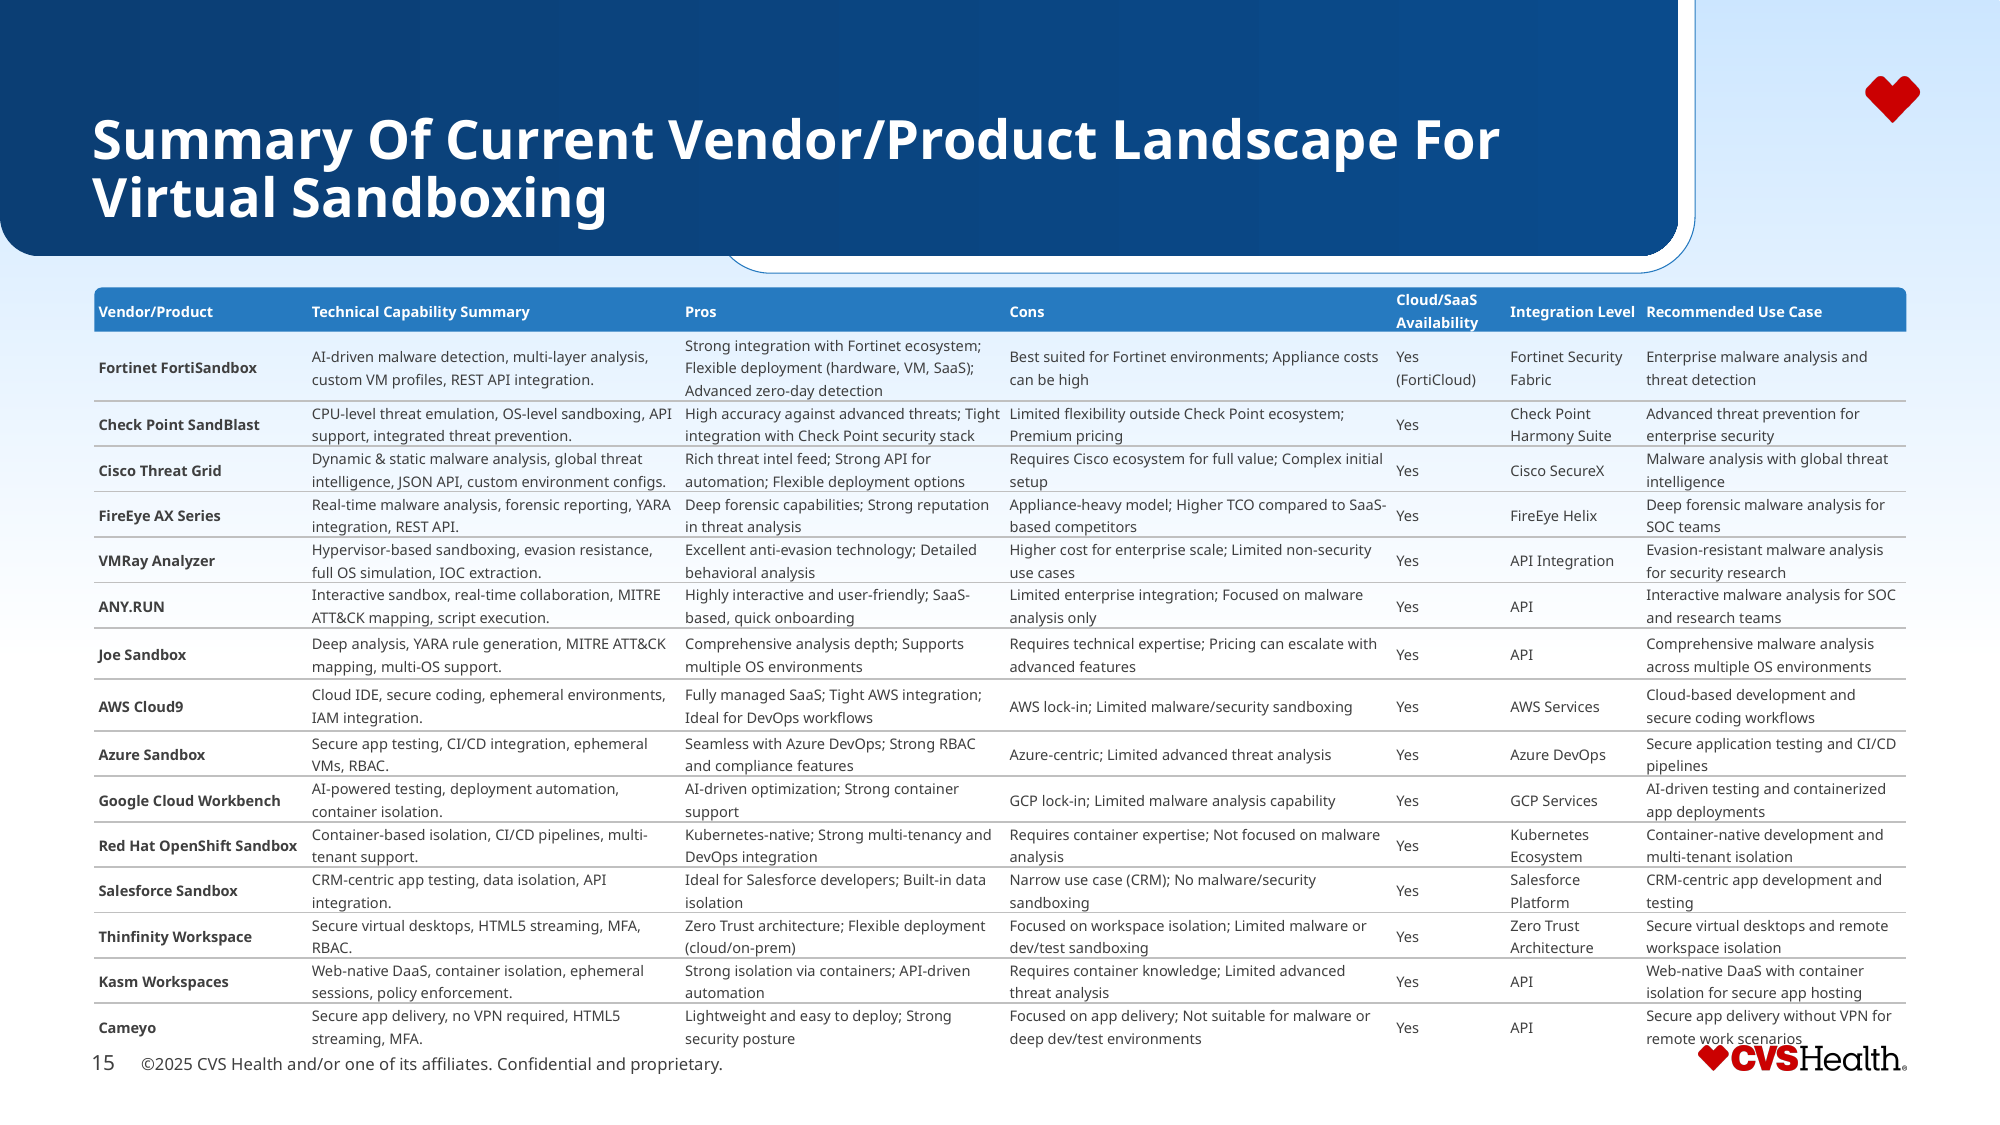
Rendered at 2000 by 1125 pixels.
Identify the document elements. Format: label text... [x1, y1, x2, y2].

table_cell Check Point SandBlast [94, 402, 307, 445]
table_cell Yes [1392, 402, 1506, 445]
table_cell Yes [1392, 868, 1506, 912]
table_cell Fully managed SaaS; Tight AWS integration; Ideal for DevOps workflows [681, 680, 1005, 730]
table_cell Salesforce Platform [1506, 868, 1642, 912]
table_header Technical Capability Summary [307, 287, 681, 333]
table_cell Azure Sandbox [94, 732, 307, 775]
table_cell Best suited for Fortinet environments; Appliance costs can be high [1005, 333, 1392, 400]
picture [1865, 76, 1923, 123]
table_cell Enterprise malware analysis and threat detection [1642, 333, 1906, 400]
table_cell AI-driven testing and containerized app deployments [1642, 777, 1906, 821]
table_cell Secure virtual desktops and remote workspace isolation [1642, 913, 1906, 957]
table_cell API [1506, 629, 1642, 678]
table_cell Focused on workspace isolation; Limited malware or dev/test sandboxing [1005, 913, 1392, 957]
table_cell Seamless with Azure DevOps; Strong RBAC and compliance features [681, 732, 1005, 775]
table_cell Deep forensic malware analysis for SOC teams [1642, 492, 1906, 536]
table_cell Red Hat OpenShift Sandbox [94, 823, 307, 866]
table_cell API [1506, 1004, 1642, 1049]
table_cell API Integration [1506, 538, 1642, 582]
table_cell Azure DevOps [1506, 732, 1642, 775]
table_cell Focused on app delivery; Not suitable for malware or deep dev/test environments [1005, 1004, 1392, 1049]
table_cell Yes [1392, 777, 1506, 821]
table_cell API [1506, 583, 1642, 627]
table_cell Yes [1392, 732, 1506, 775]
table_cell Yes [1392, 629, 1506, 678]
table_cell Comprehensive malware analysis across multiple OS environments [1642, 629, 1906, 678]
table_cell Yes [1392, 823, 1506, 866]
table_cell Fortinet FortiSandbox [94, 333, 307, 400]
table_cell Strong isolation via containers; API-driven automation [681, 959, 1005, 1002]
table_cell Kubernetes Ecosystem [1506, 823, 1642, 866]
table_cell Higher cost for enterprise scale; Limited non-security use cases [1005, 538, 1392, 582]
text_box Summary Of Current Vendor/Product Landscape For Virtual Sandboxing [92, 112, 1679, 230]
text_box [730, 0, 1696, 274]
table_cell Lightweight and easy to deploy; Strong security posture [681, 1004, 1005, 1049]
table_cell ANY.RUN [94, 583, 307, 627]
table_cell Comprehensive analysis depth; Supports multiple OS environments [681, 629, 1005, 678]
table_cell Real-time malware analysis, forensic reporting, YARA integration, REST API. [307, 492, 681, 536]
table_cell Check Point Harmony Suite [1506, 402, 1642, 445]
table_cell Fortinet Security Fabric [1506, 333, 1642, 400]
table_cell Yes [1392, 447, 1506, 491]
table_header Cloud/SaaS Availability [1392, 287, 1506, 333]
table_cell Yes (FortiCloud) [1392, 333, 1506, 400]
table_cell AI-driven malware detection, multi-layer analysis, custom VM profiles, REST API integration. [307, 333, 681, 400]
table_cell Advanced threat prevention for enterprise security [1642, 402, 1906, 445]
table_cell AI-powered testing, deployment automation, container isolation. [307, 777, 681, 821]
table_cell VMRay Analyzer [94, 538, 307, 582]
table_cell Secure app testing, CI/CD integration, ephemeral VMs, RBAC. [307, 732, 681, 775]
table_cell Interactive malware analysis for SOC and research teams [1642, 583, 1906, 627]
table_cell FireEye AX Series [94, 492, 307, 536]
table_cell Zero Trust architecture; Flexible deployment (cloud/on-prem) [681, 913, 1005, 957]
table_cell Requires container knowledge; Limited advanced threat analysis [1005, 959, 1392, 1002]
table_cell High accuracy against advanced threats; Tight integration with Check Point security stack [681, 402, 1005, 445]
table_cell Secure virtual desktops, HTML5 streaming, MFA, RBAC. [307, 913, 681, 957]
table_cell Highly interactive and user-friendly; SaaS-based, quick onboarding [681, 583, 1005, 627]
table_cell Yes [1392, 913, 1506, 957]
table_cell Requires Cisco ecosystem for full value; Complex initial setup [1005, 447, 1392, 491]
table_cell Narrow use case (CRM); No malware/security sandboxing [1005, 868, 1392, 912]
table_cell Rich threat intel feed; Strong API for automation; Flexible deployment options [681, 447, 1005, 491]
table_cell AWS Services [1506, 680, 1642, 730]
table_cell AI-driven optimization; Strong container support [681, 777, 1005, 821]
table_cell Yes [1392, 959, 1506, 1002]
table_cell Requires technical expertise; Pricing can escalate with advanced features [1005, 629, 1392, 678]
table_cell Web-native DaaS, container isolation, ephemeral sessions, policy enforcement. [307, 959, 681, 1002]
table_cell CRM-centric app testing, data isolation, API integration. [307, 868, 681, 912]
table_cell Excellent anti-evasion technology; Detailed behavioral analysis [681, 538, 1005, 582]
table_cell Cisco SecureX [1506, 447, 1642, 491]
table_cell Thinfinity Workspace [94, 913, 307, 957]
table_cell Deep analysis, YARA rule generation, MITRE ATT&CK mapping, multi-OS support. [307, 629, 681, 678]
table_cell CRM-centric app development and testing [1642, 868, 1906, 912]
table_cell Web-native DaaS with container isolation for secure app hosting [1642, 959, 1906, 1002]
table_cell Yes [1392, 492, 1506, 536]
table_cell Cloud IDE, secure coding, ephemeral environments, IAM integration. [307, 680, 681, 730]
table_cell Kubernetes-native; Strong multi-tenancy and DevOps integration [681, 823, 1005, 866]
table_cell Salesforce Sandbox [94, 868, 307, 912]
table_cell Secure app delivery without VPN for remote work scenarios [1642, 1004, 1906, 1049]
table_cell Cisco Threat Grid [94, 447, 307, 491]
table_cell Interactive sandbox, real-time collaboration, MITRE ATT&CK mapping, script execution. [307, 583, 681, 627]
table_cell Yes [1392, 1004, 1506, 1049]
table_cell Azure-centric; Limited advanced threat analysis [1005, 732, 1392, 775]
table_header Cons [1005, 287, 1392, 333]
table_cell Zero Trust Architecture [1506, 913, 1642, 957]
table_cell Secure application testing and CI/CD pipelines [1642, 732, 1906, 775]
table_cell Yes [1392, 538, 1506, 582]
table_cell CPU-level threat emulation, OS-level sandboxing, API support, integrated threat prevention. [307, 402, 681, 445]
table_cell Yes [1392, 680, 1506, 730]
table_cell Google Cloud Workbench [94, 777, 307, 821]
table_cell Strong integration with Fortinet ecosystem; Flexible deployment (hardware, VM, SaaS); Advanced zero-day detection [681, 333, 1005, 400]
table_cell Evasion-resistant malware analysis for security research [1642, 538, 1906, 582]
table_cell GCP lock-in; Limited malware analysis capability [1005, 777, 1392, 821]
table_cell Requires container expertise; Not focused on malware analysis [1005, 823, 1392, 866]
table_header Vendor/Product [94, 287, 307, 333]
table_cell Appliance-heavy model; Higher TCO compared to SaaS-based competitors [1005, 492, 1392, 536]
table_cell Joe Sandbox [94, 629, 307, 678]
table_cell GCP Services [1506, 777, 1642, 821]
table_cell AWS lock-in; Limited malware/security sandboxing [1005, 680, 1392, 730]
table_cell Secure app delivery, no VPN required, HTML5 streaming, MFA. [307, 1004, 681, 1049]
table_cell Hypervisor-based sandboxing, evasion resistance, full OS simulation, IOC extraction. [307, 538, 681, 582]
table_cell AWS Cloud9 [94, 680, 307, 730]
text_box [0, 0, 1679, 257]
table_cell Kasm Workspaces [94, 959, 307, 1002]
table_header Recommended Use Case [1642, 287, 1906, 333]
picture [1698, 1045, 1907, 1071]
table_cell Container-native development and multi-tenant isolation [1642, 823, 1906, 866]
table_cell FireEye Helix [1506, 492, 1642, 536]
table_header Integration Level [1506, 287, 1642, 333]
table_cell Cloud-based development and secure coding workflows [1642, 680, 1906, 730]
table_cell Malware analysis with global threat intelligence [1642, 447, 1906, 491]
table_cell Dynamic & static malware analysis, global threat intelligence, JSON API, custom environment configs. [307, 447, 681, 491]
table_cell Yes [1392, 583, 1506, 627]
table_cell API [1506, 959, 1642, 1002]
table_header Pros [681, 287, 1005, 333]
table_cell Cameyo [94, 1004, 307, 1049]
table_cell Limited enterprise integration; Focused on malware analysis only [1005, 583, 1392, 627]
table_cell Ideal for Salesforce developers; Built-in data isolation [681, 868, 1005, 912]
table_cell Deep forensic capabilities; Strong reputation in threat analysis [681, 492, 1005, 536]
table_cell Limited flexibility outside Check Point ecosystem; Premium pricing [1005, 402, 1392, 445]
table_cell Container-based isolation, CI/CD pipelines, multi-tenant support. [307, 823, 681, 866]
